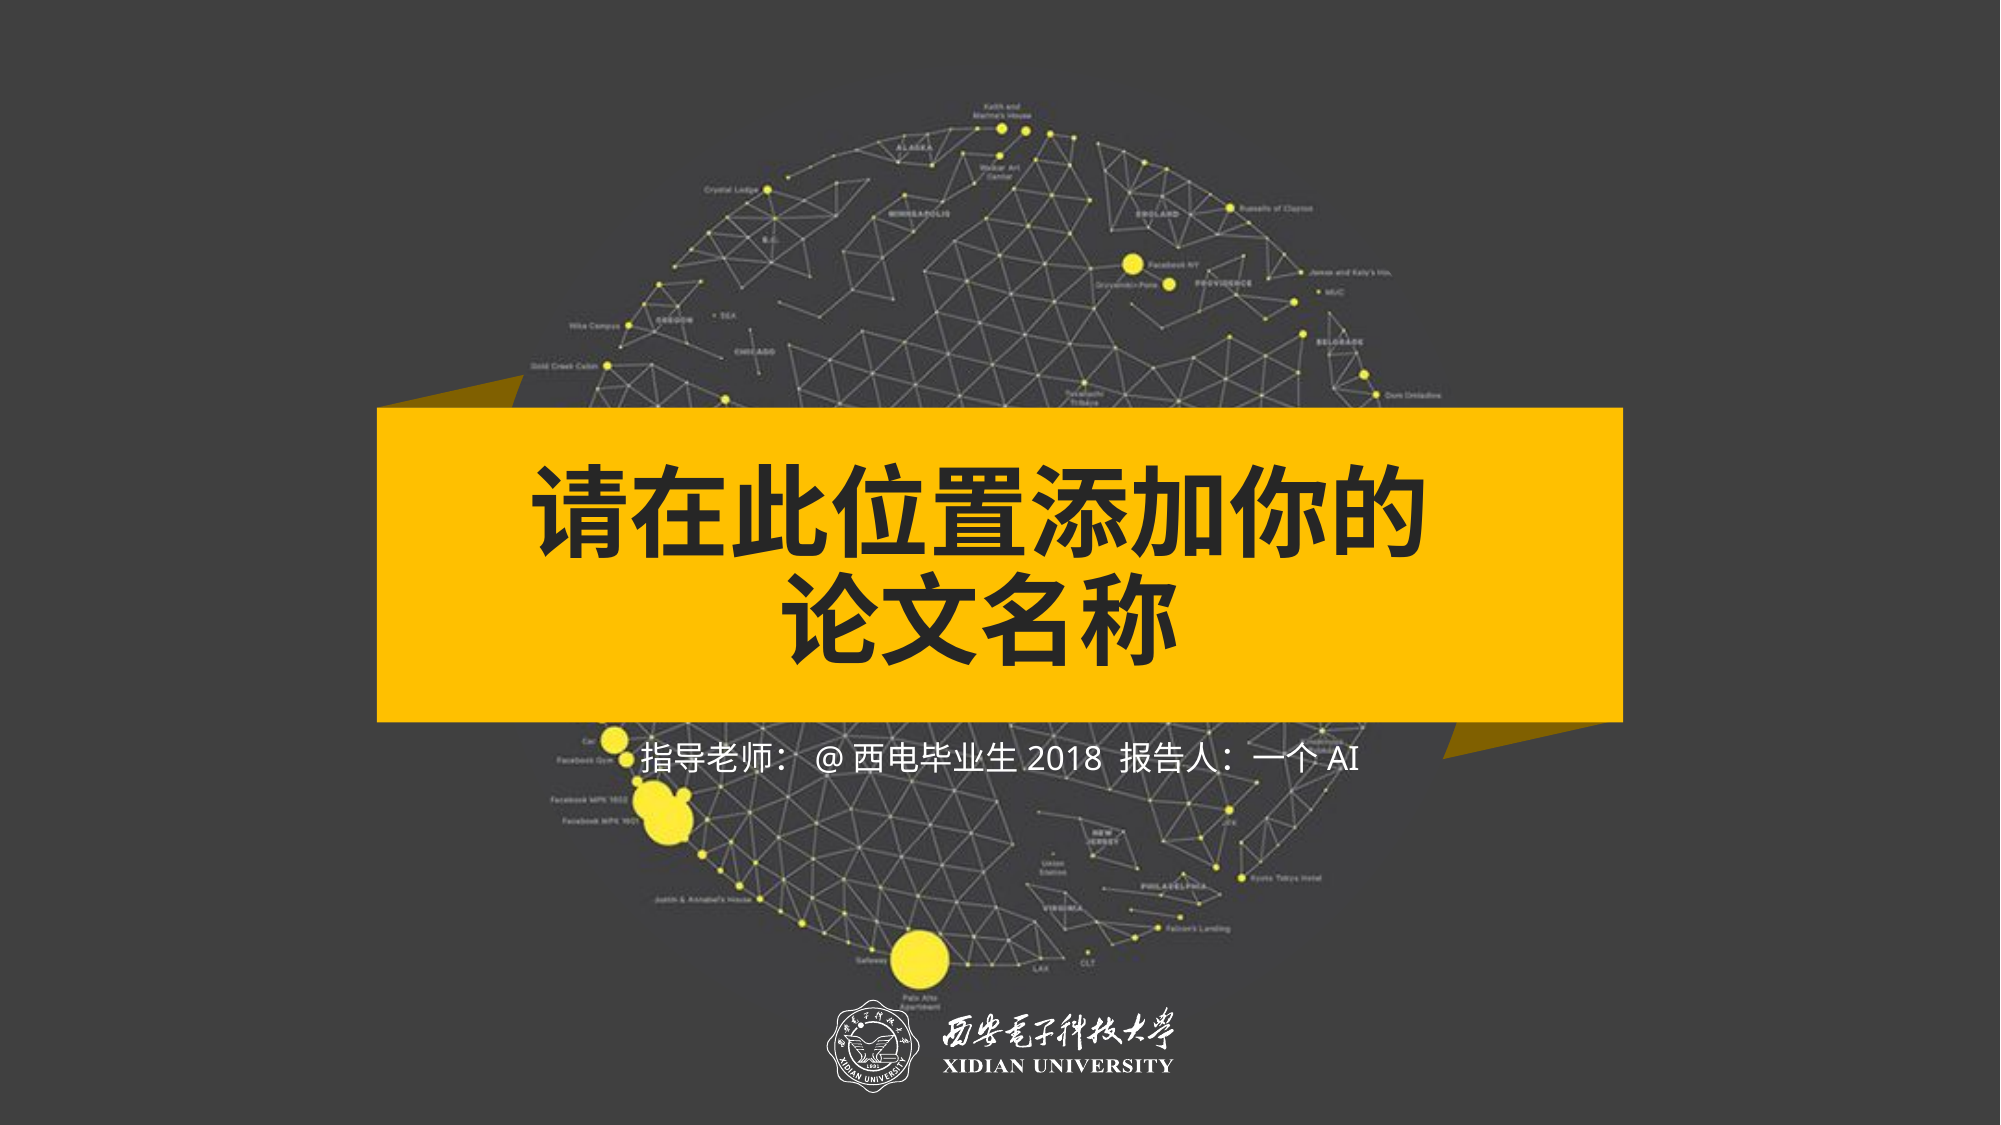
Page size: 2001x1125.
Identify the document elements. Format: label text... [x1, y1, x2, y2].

picture [513, 723, 1457, 1094]
list 请在此位置添加你的论文名称 [487, 455, 1473, 671]
list 指导老师：@西电毕业生2018 报告人：一个AI [607, 734, 1393, 785]
picture [512, 64, 1459, 407]
